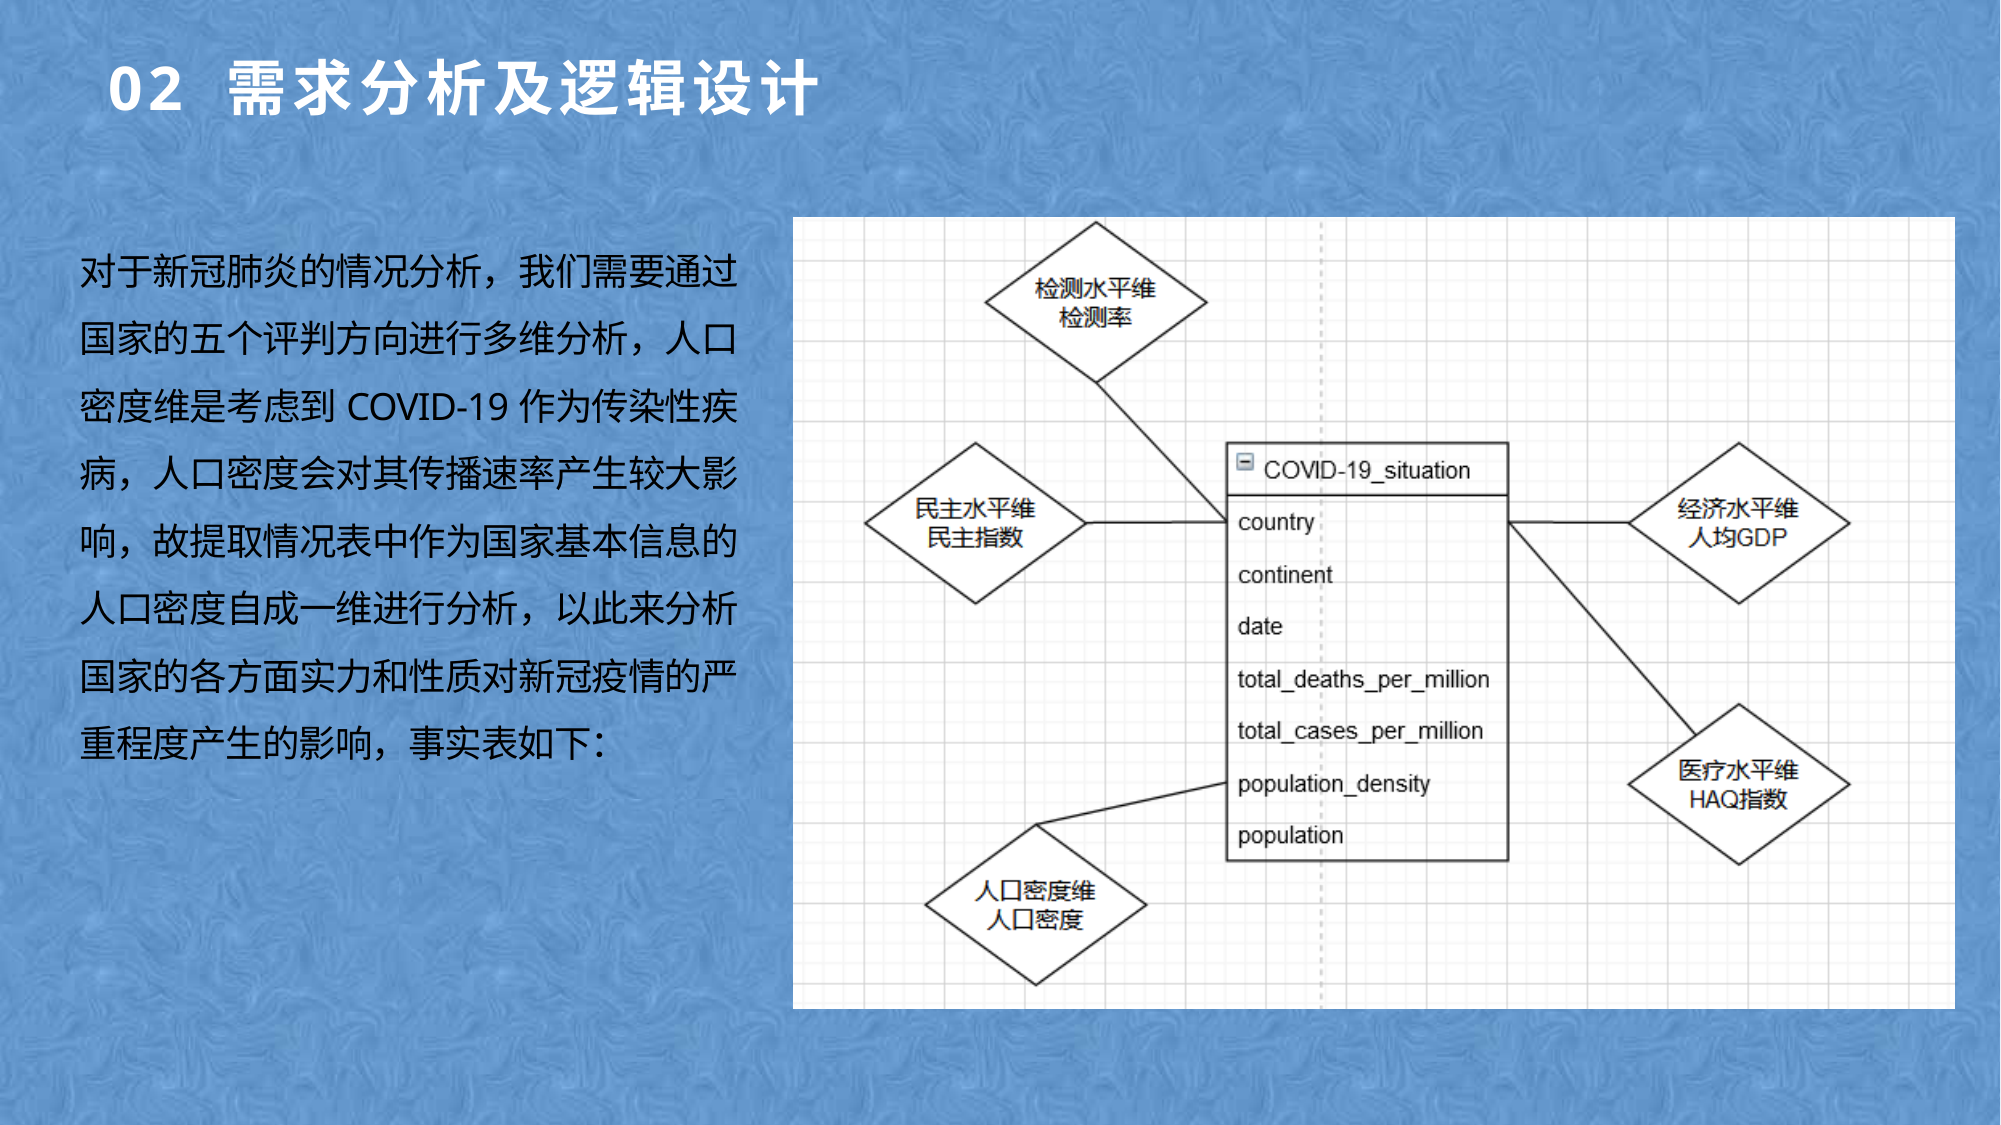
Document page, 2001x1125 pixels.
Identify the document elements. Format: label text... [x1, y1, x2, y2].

text_box 对于新冠肺炎的情况分析，我们需要通过国家的五个评判方向进行多维分析，人口密度维是考虑到COVID-19作为传染性疾病，人口密度会对其传播速率产生较大影响，故提取情况表中作为国家基本信息的人口密度自成一维进行分析，以此来分析国家的各方面实力和性质对新冠疫情的严重程度产生的影响，事实表如下： [65, 217, 753, 1000]
picture [0, 0, 2001, 1125]
text_box 02 需求分析及逻辑设计 [93, 42, 963, 136]
